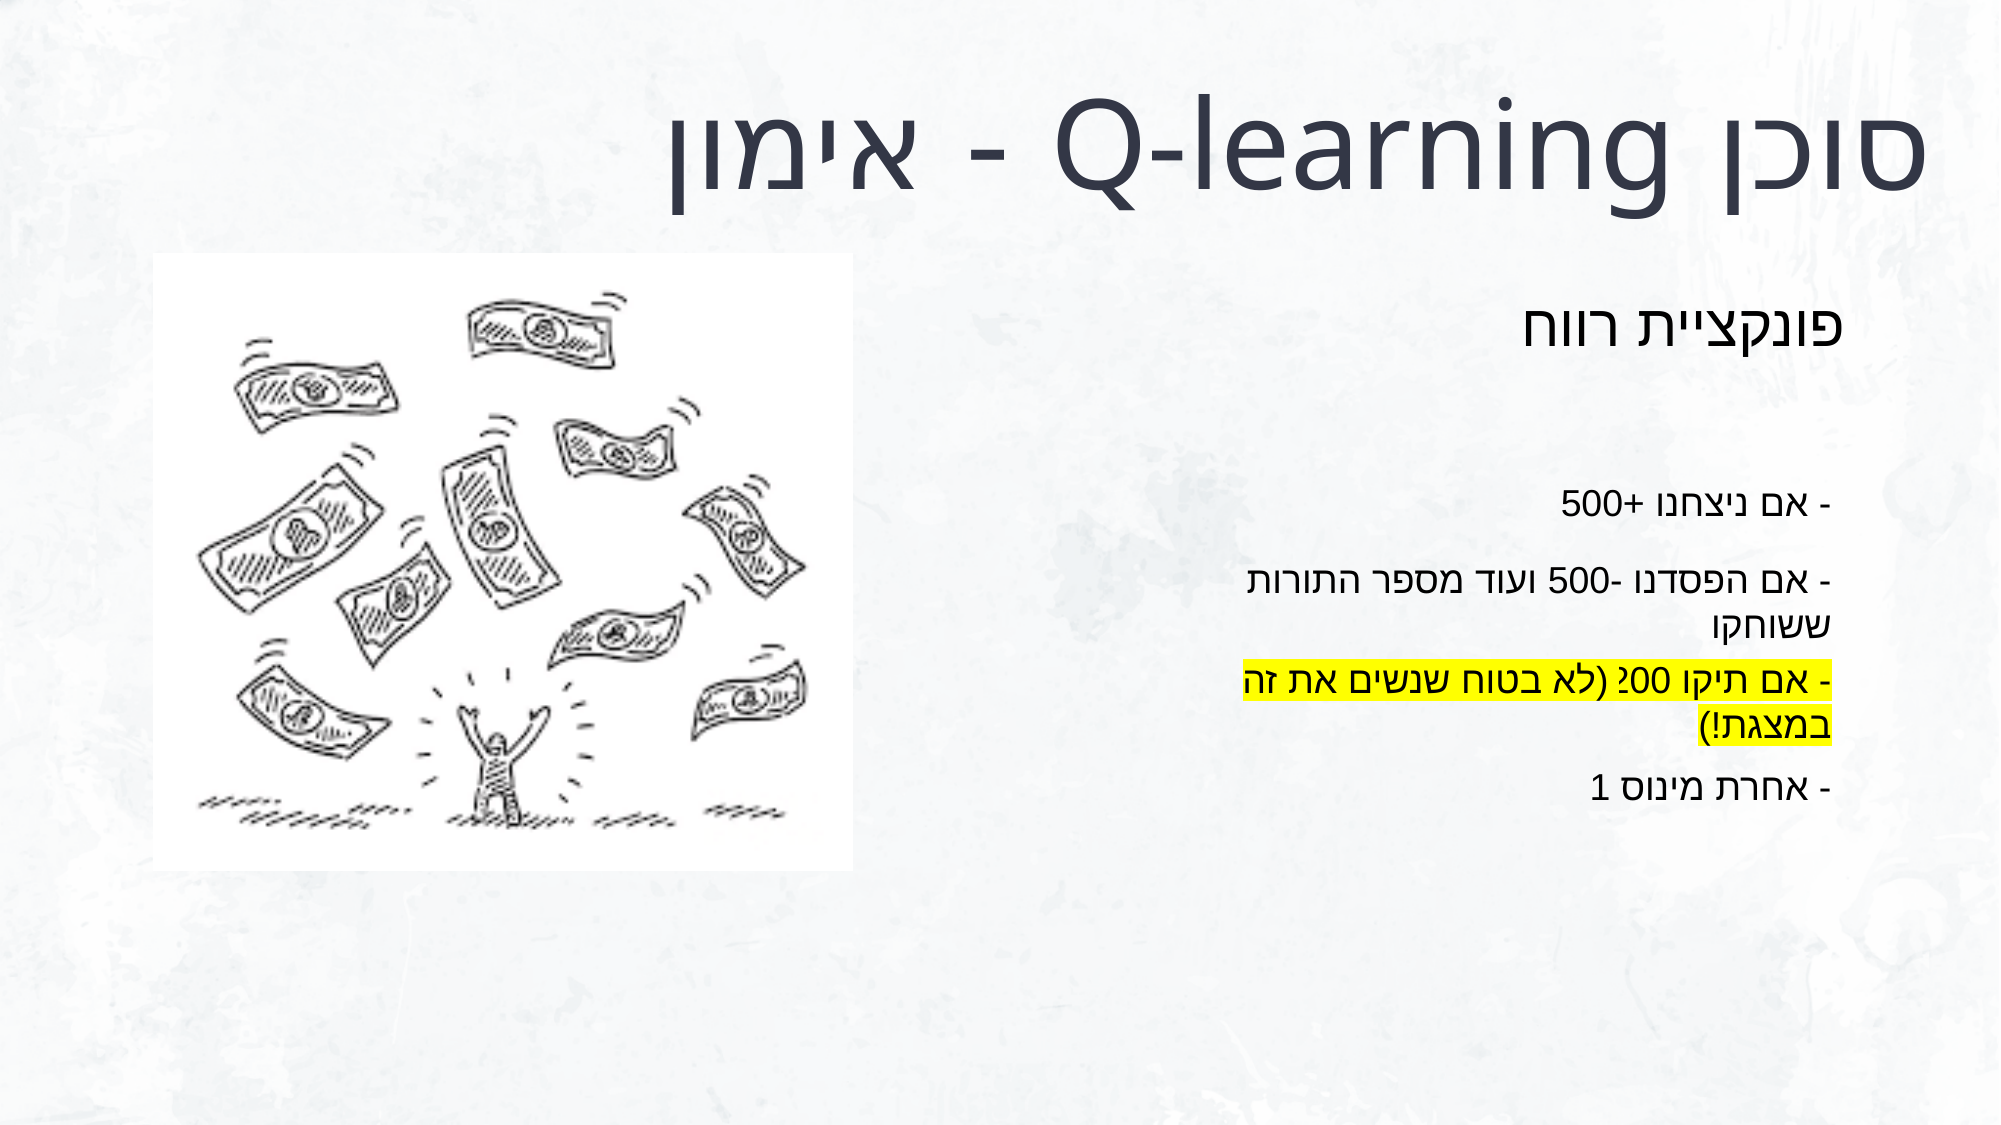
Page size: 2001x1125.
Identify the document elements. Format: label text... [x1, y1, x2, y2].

picture [0, 0, 2000, 1125]
text_box - אם הפסדנו -500 ועוד מספר התורות ששוחקו [1120, 548, 1847, 648]
title סוכן Q-learning - אימון [261, 27, 1947, 212]
text_box - אם תיקו 200(לא בטוח שנשים את זה במצגת!) [1120, 648, 1847, 754]
text_box - אחרת מינוס 1 [1120, 755, 1847, 816]
text_box - אם ניצחנו +500 [1225, 471, 1847, 532]
text_box פונקציית רווח [1238, 280, 1860, 365]
